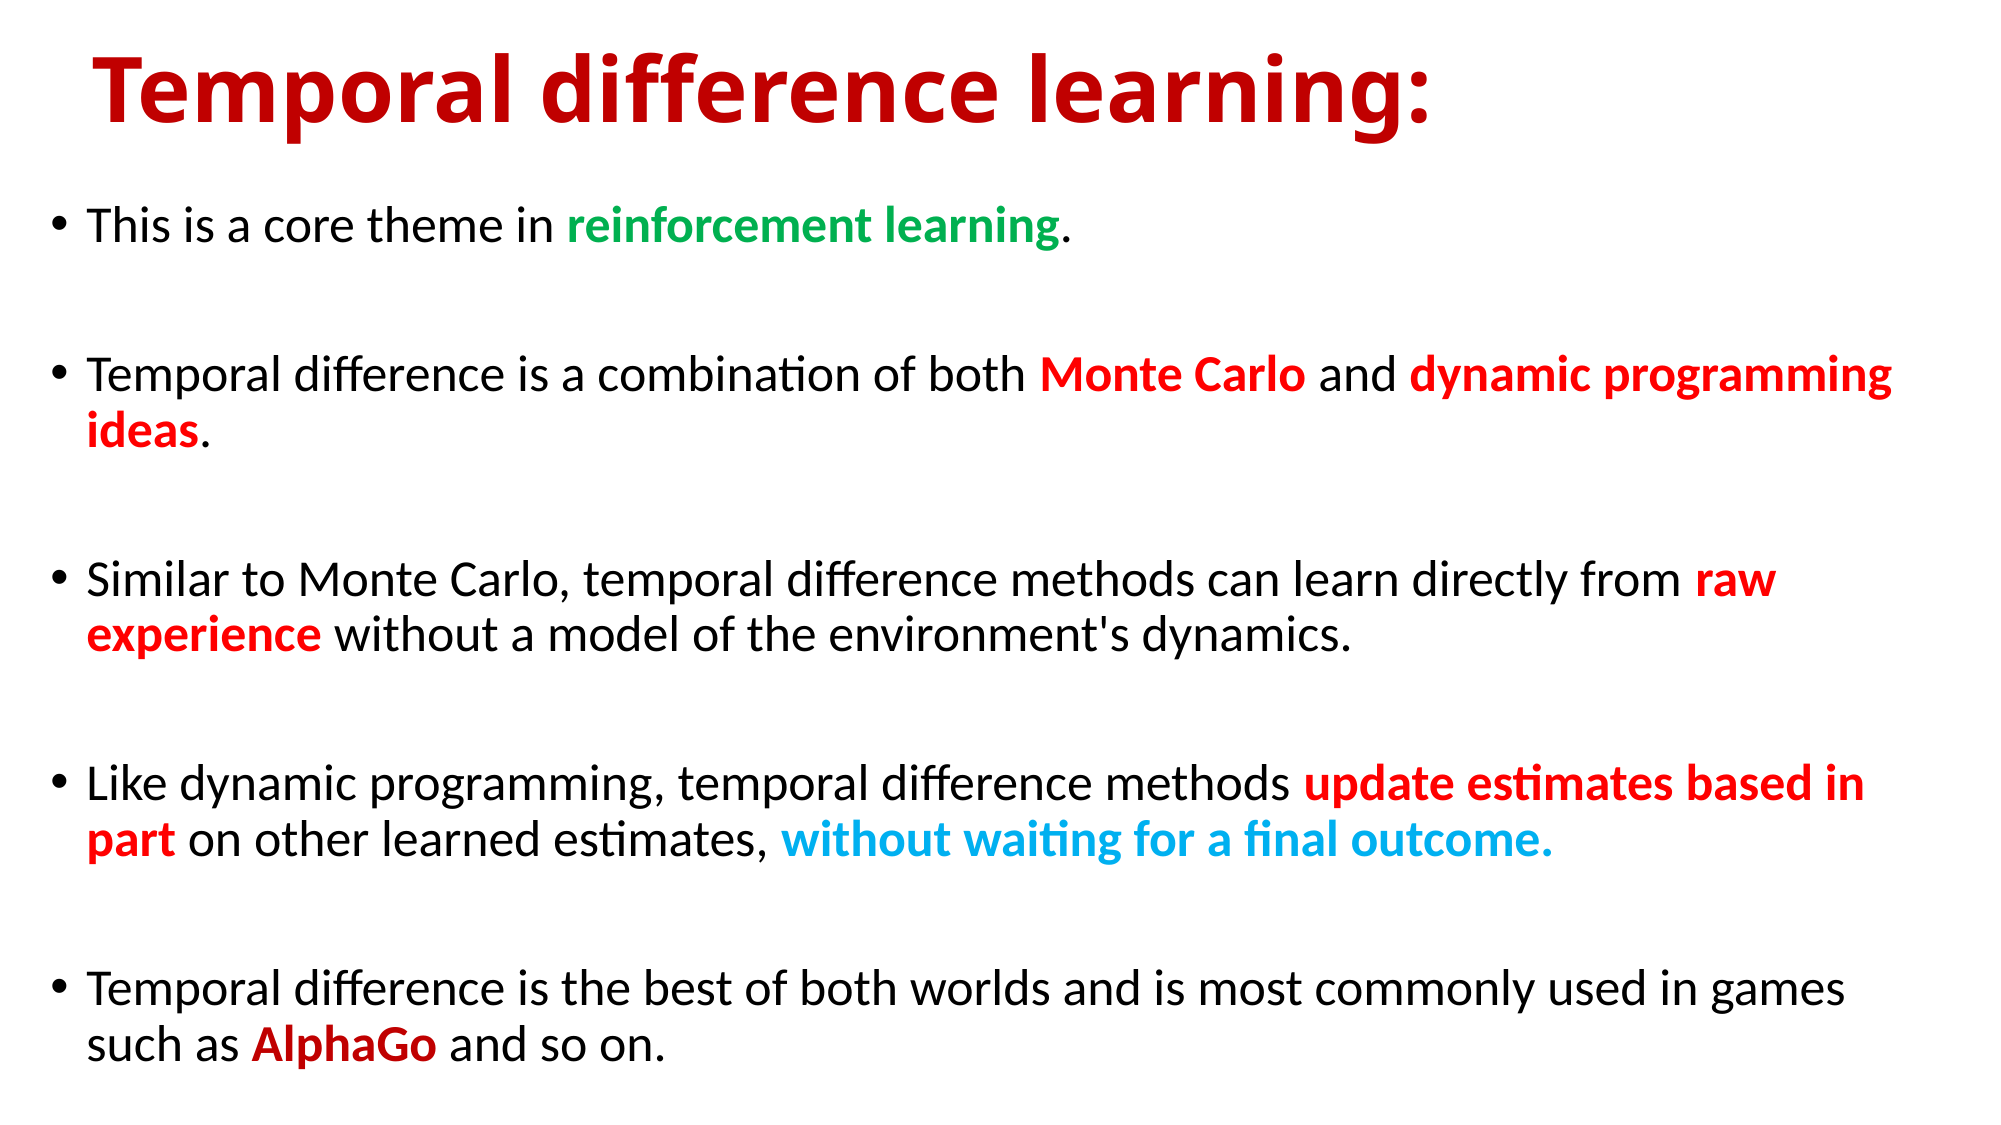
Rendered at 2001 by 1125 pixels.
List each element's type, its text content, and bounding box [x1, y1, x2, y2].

list This is a core theme in reinforcement learning. Temporal difference is a combination of both Monte Carlo and dynamic programming ideas. Similar to Monte Carlo, temporal difference methods can learn directly from raw experience without a model of the environment's dynamics. Like dynamic programming, temporal difference methods update estimates based in part on other learned estimates, without waiting for a final outcome. Temporal difference is the best of both worlds and is most commonly used in games such as AlphaGo and so on. [35, 190, 1947, 1089]
title Temporal difference learning: [76, 36, 1802, 150]
